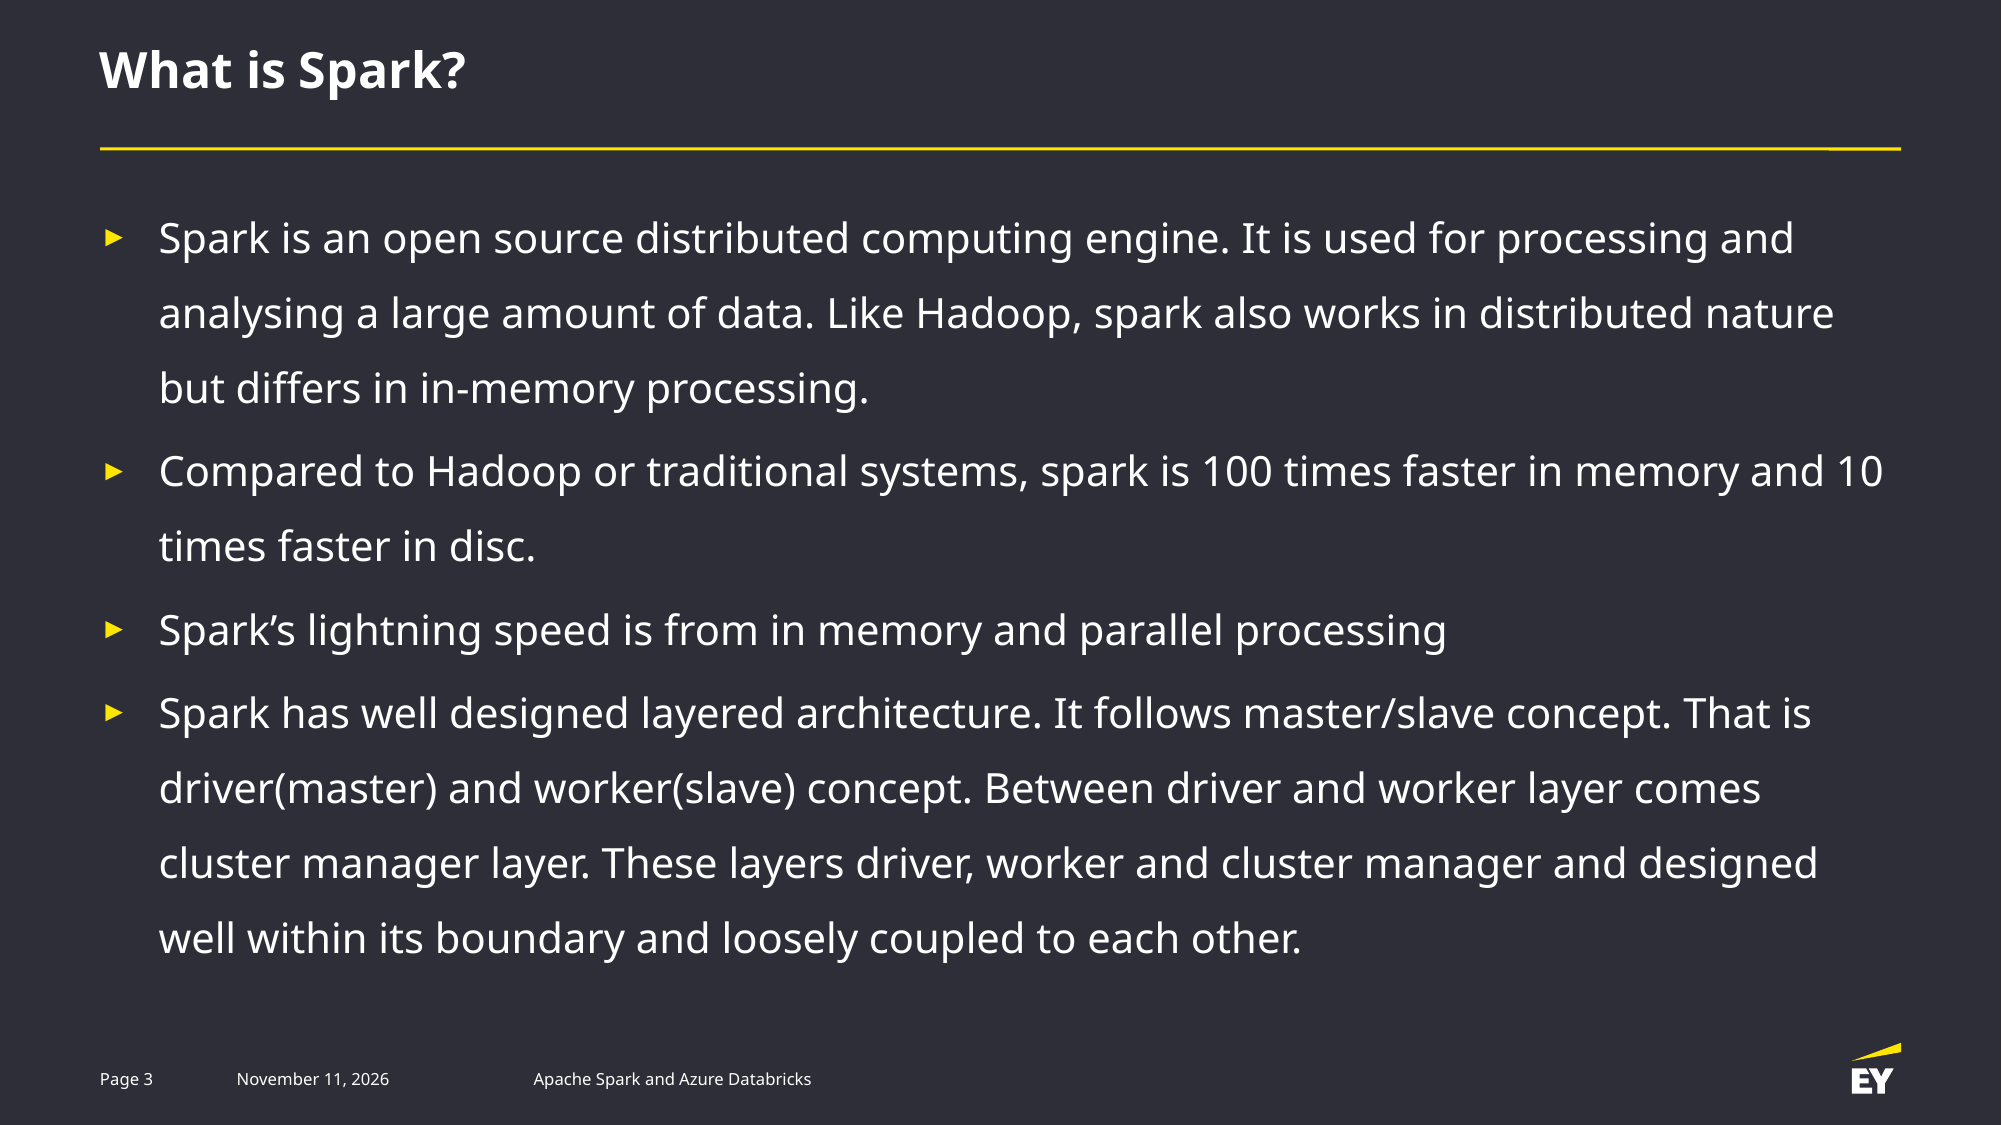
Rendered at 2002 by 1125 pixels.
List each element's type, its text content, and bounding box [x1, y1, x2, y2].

list Spark is an open source distributed computing engine. It is used for processing and analysing a large amount of data. Like Hadoop, spark also works in distributed nature but differs in in-memory processing. Compared to Hadoop or traditional systems, spark is 100 times faster in memory and 10 times faster in disc. Spark’s lightning speed is from in memory and parallel processing Spark has well designed layered architecture. It follows master/slave concept. That is driver(master) and worker(slave) concept. Between driver and worker layer comes cluster manager layer. These layers driver, worker and cluster manager and designed well within its boundary and loosely coupled to each other. [99, 186, 1902, 967]
title What is Spark? [100, 48, 1901, 146]
